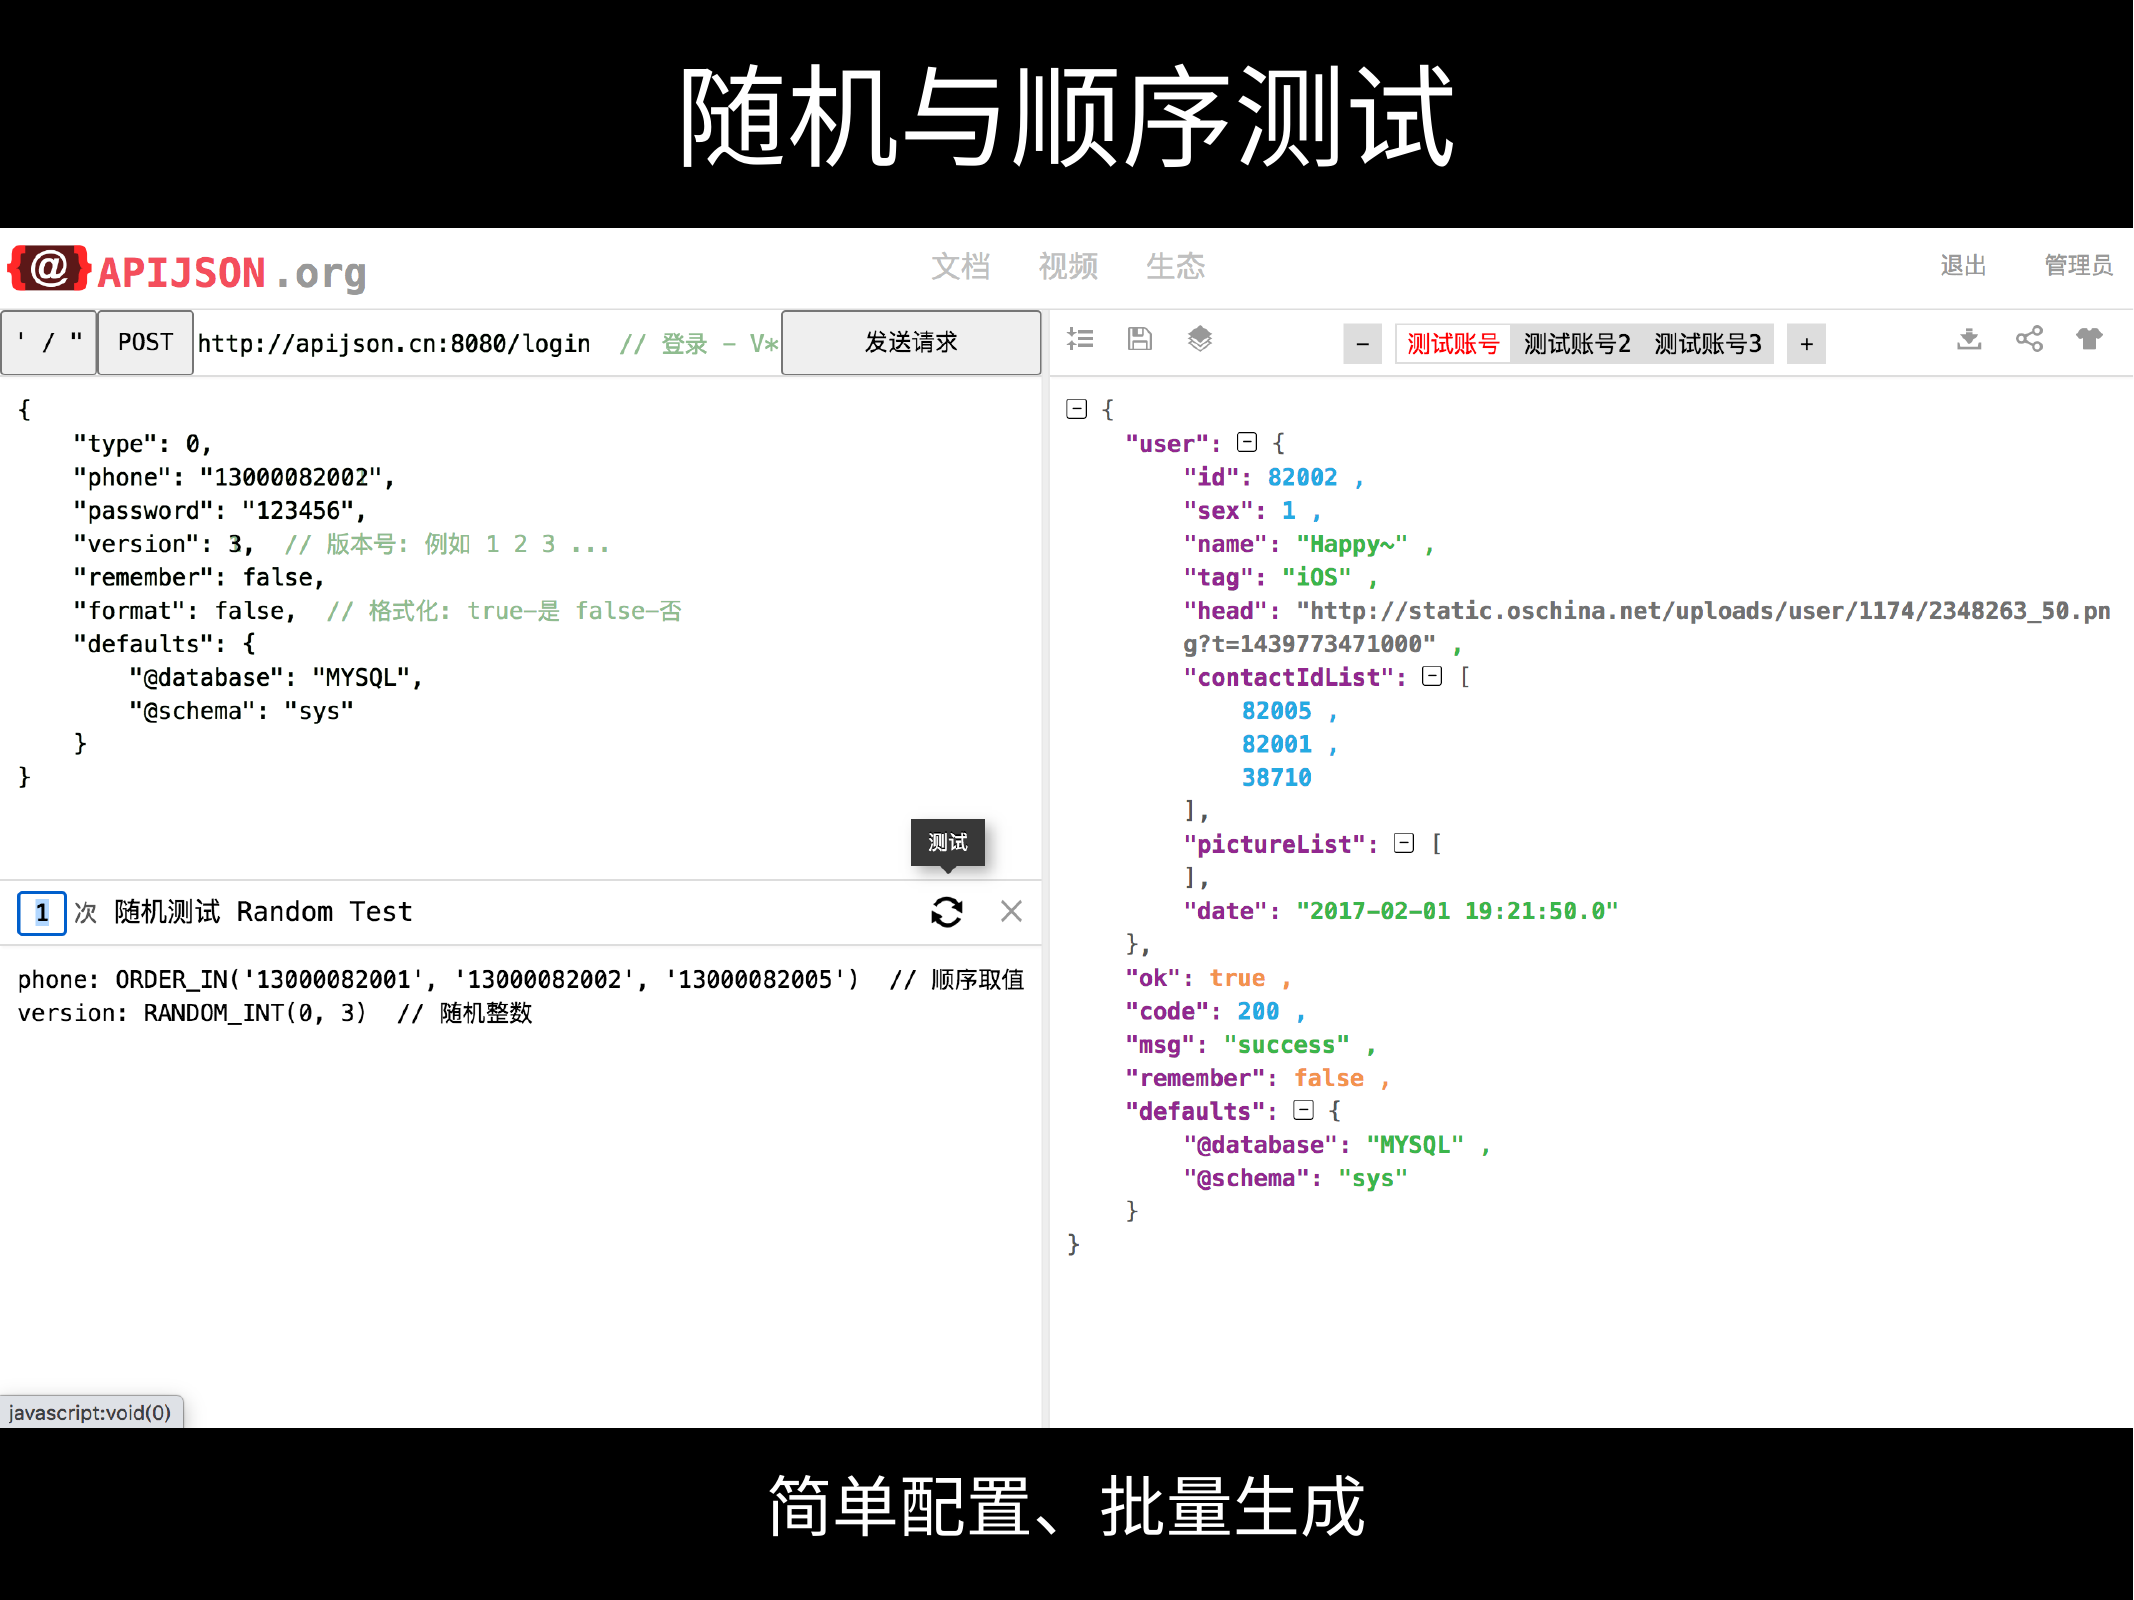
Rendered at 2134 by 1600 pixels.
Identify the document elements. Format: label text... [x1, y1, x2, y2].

picture [0, 227, 2134, 1428]
text_box 简单配置、批量生成 [208, 1456, 1925, 1566]
title 随机与顺序测试 [155, 26, 1978, 200]
